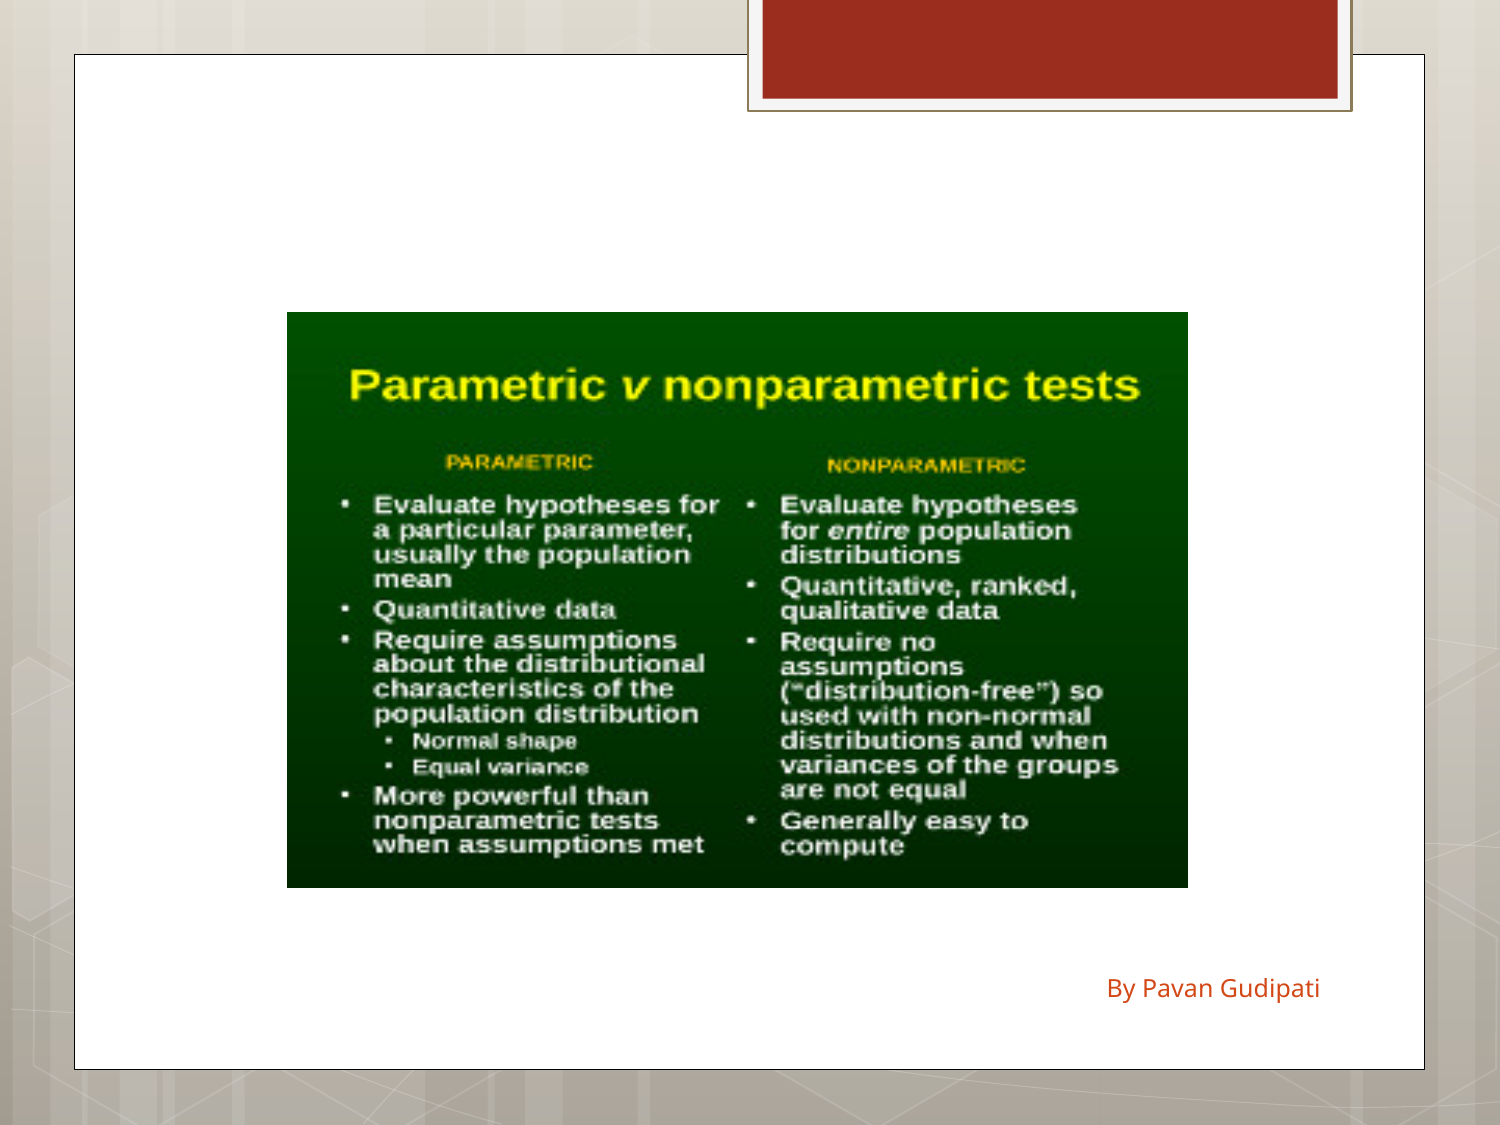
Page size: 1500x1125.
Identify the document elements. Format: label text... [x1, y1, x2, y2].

footer By Pavan Gudipati [761, 960, 1336, 1020]
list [287, 312, 1188, 888]
